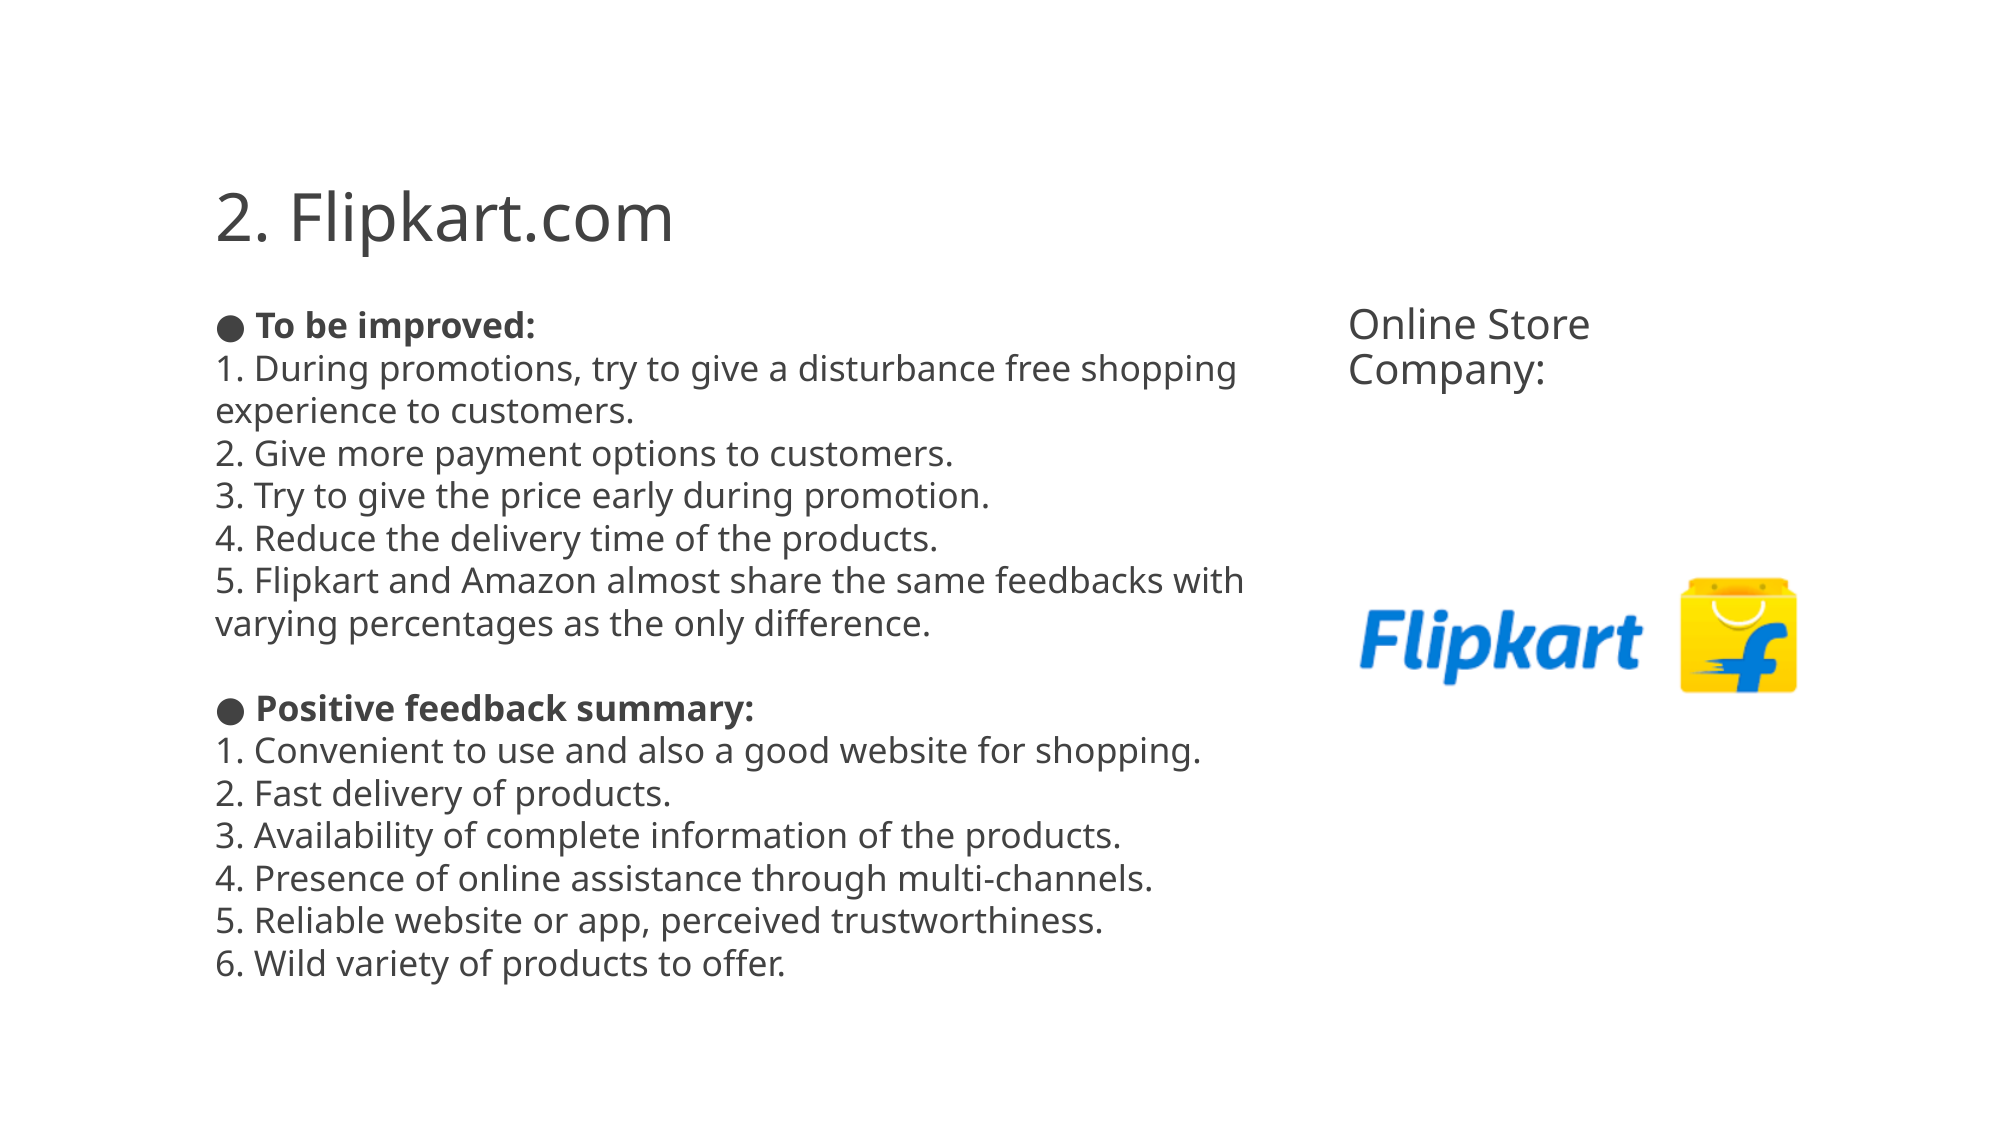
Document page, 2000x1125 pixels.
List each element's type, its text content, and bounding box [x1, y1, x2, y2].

picture [1357, 538, 1800, 753]
list Online Store Company: [1332, 295, 1800, 996]
list To be improved: 1. During promotions, try to give a disturbance free shopping experience to customers. 2. Give more payment options to customers. 3. Try to give the price early during promotion. 4. Reduce the delivery time of the products. 5. Flipkart and Amazon almost share the same feedbacks with varying percentages as the only difference. Positive feedback summary: 1. Convenient to use and also a good website for shopping. 2. Fast delivery of products. 3. Availability of complete information of the products. 4. Presence of online assistance through multi-channels. 5. Reliable website or app, perceived trustworthiness. 6. Wild variety of products to offer. [199, 295, 1283, 996]
title 2. Flipkart.com [199, 70, 1800, 263]
